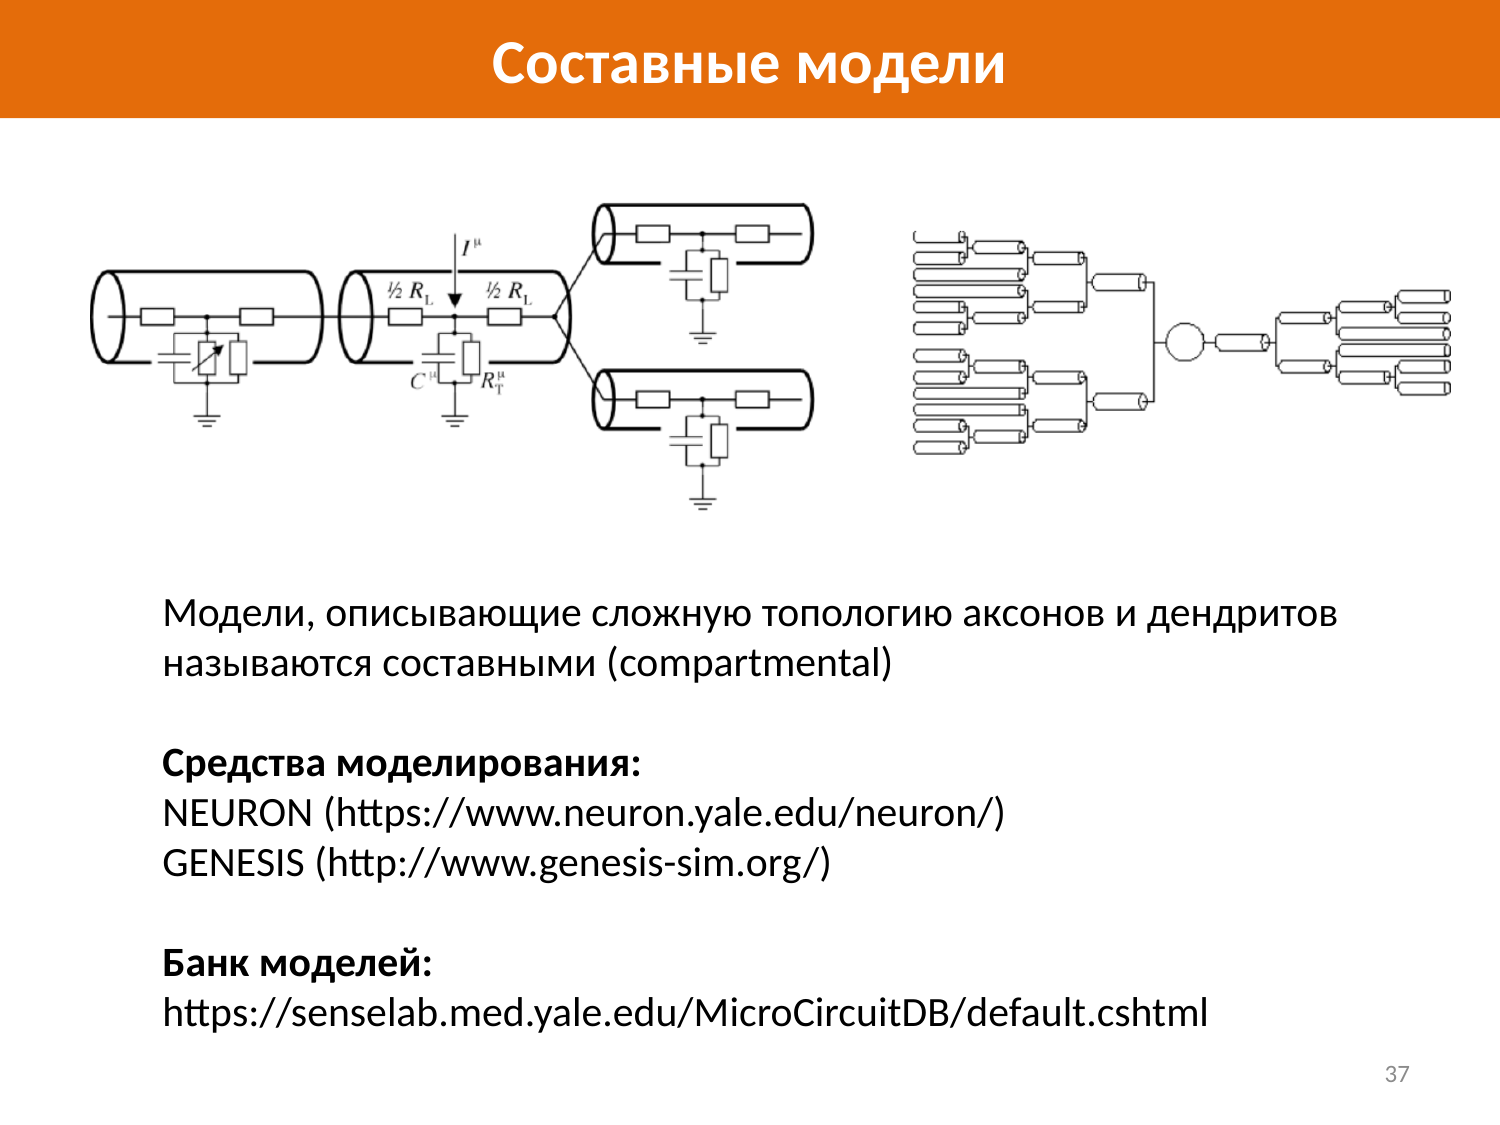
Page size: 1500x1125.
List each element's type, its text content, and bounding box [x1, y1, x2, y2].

picture [891, 219, 1474, 468]
text_box Модели, описывающие сложную топологию аксонов и дендритов называются составными (compartmental) Средства моделирования: NEURON (https://www.neuron.yale.edu/neuron/) GENESIS (http://www.genesis-sim.org/) Банк моделей: https://senselab.med.yale.edu/MicroCircuitDB/default.cshtml [147, 577, 1378, 1043]
title Составные модели [0, 0, 1500, 119]
slide_number 37 [1074, 1042, 1425, 1103]
picture [76, 163, 839, 525]
